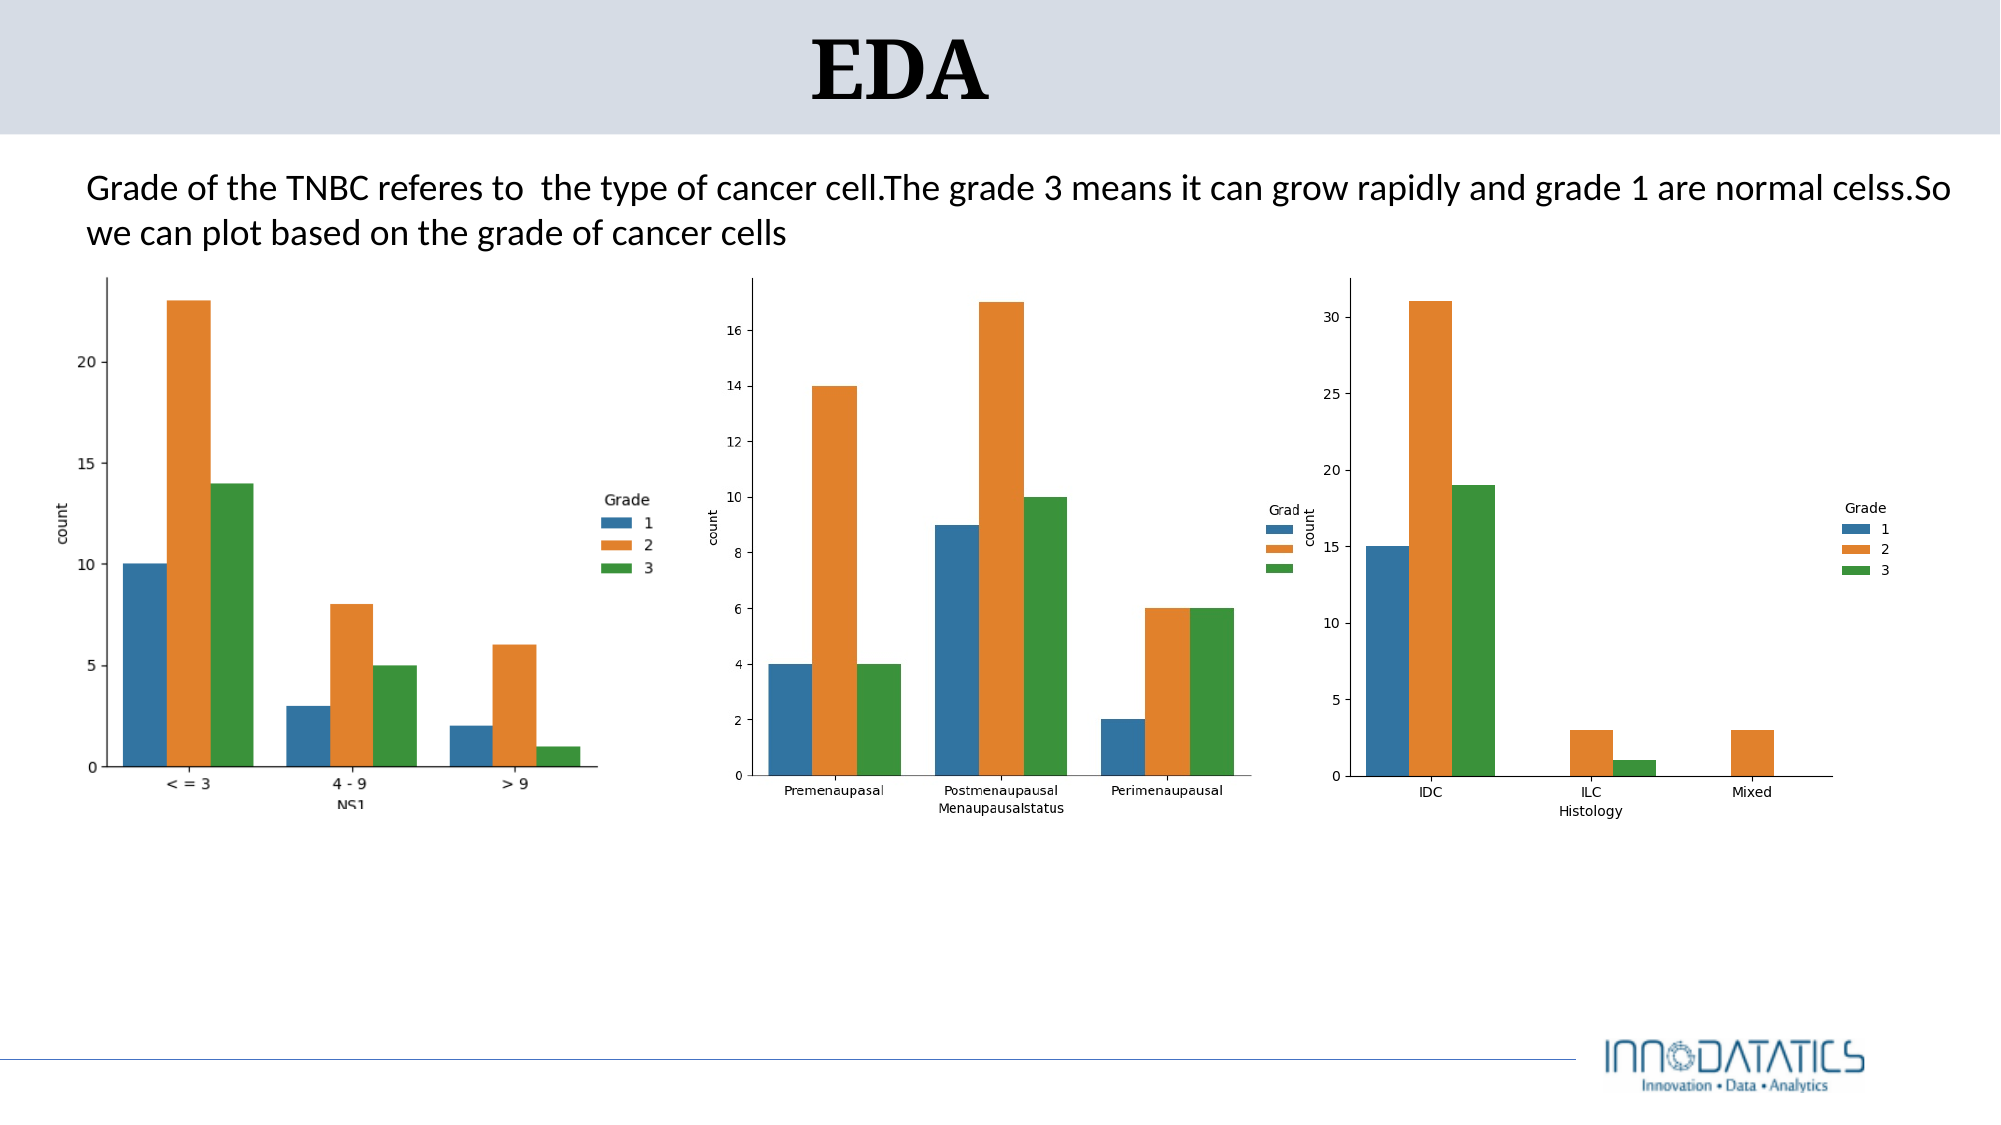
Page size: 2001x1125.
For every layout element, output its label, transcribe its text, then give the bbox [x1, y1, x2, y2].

text_box Grade of the TNBC referes to the type of cancer cell.The grade 3 means it can grow rapidly and grade 1 are normal celss.So we can plot based on the grade of cancer cells [71, 155, 1975, 261]
picture [698, 261, 1902, 819]
picture [55, 261, 667, 809]
title EDA [37, 20, 1763, 126]
picture [1603, 1038, 1865, 1093]
